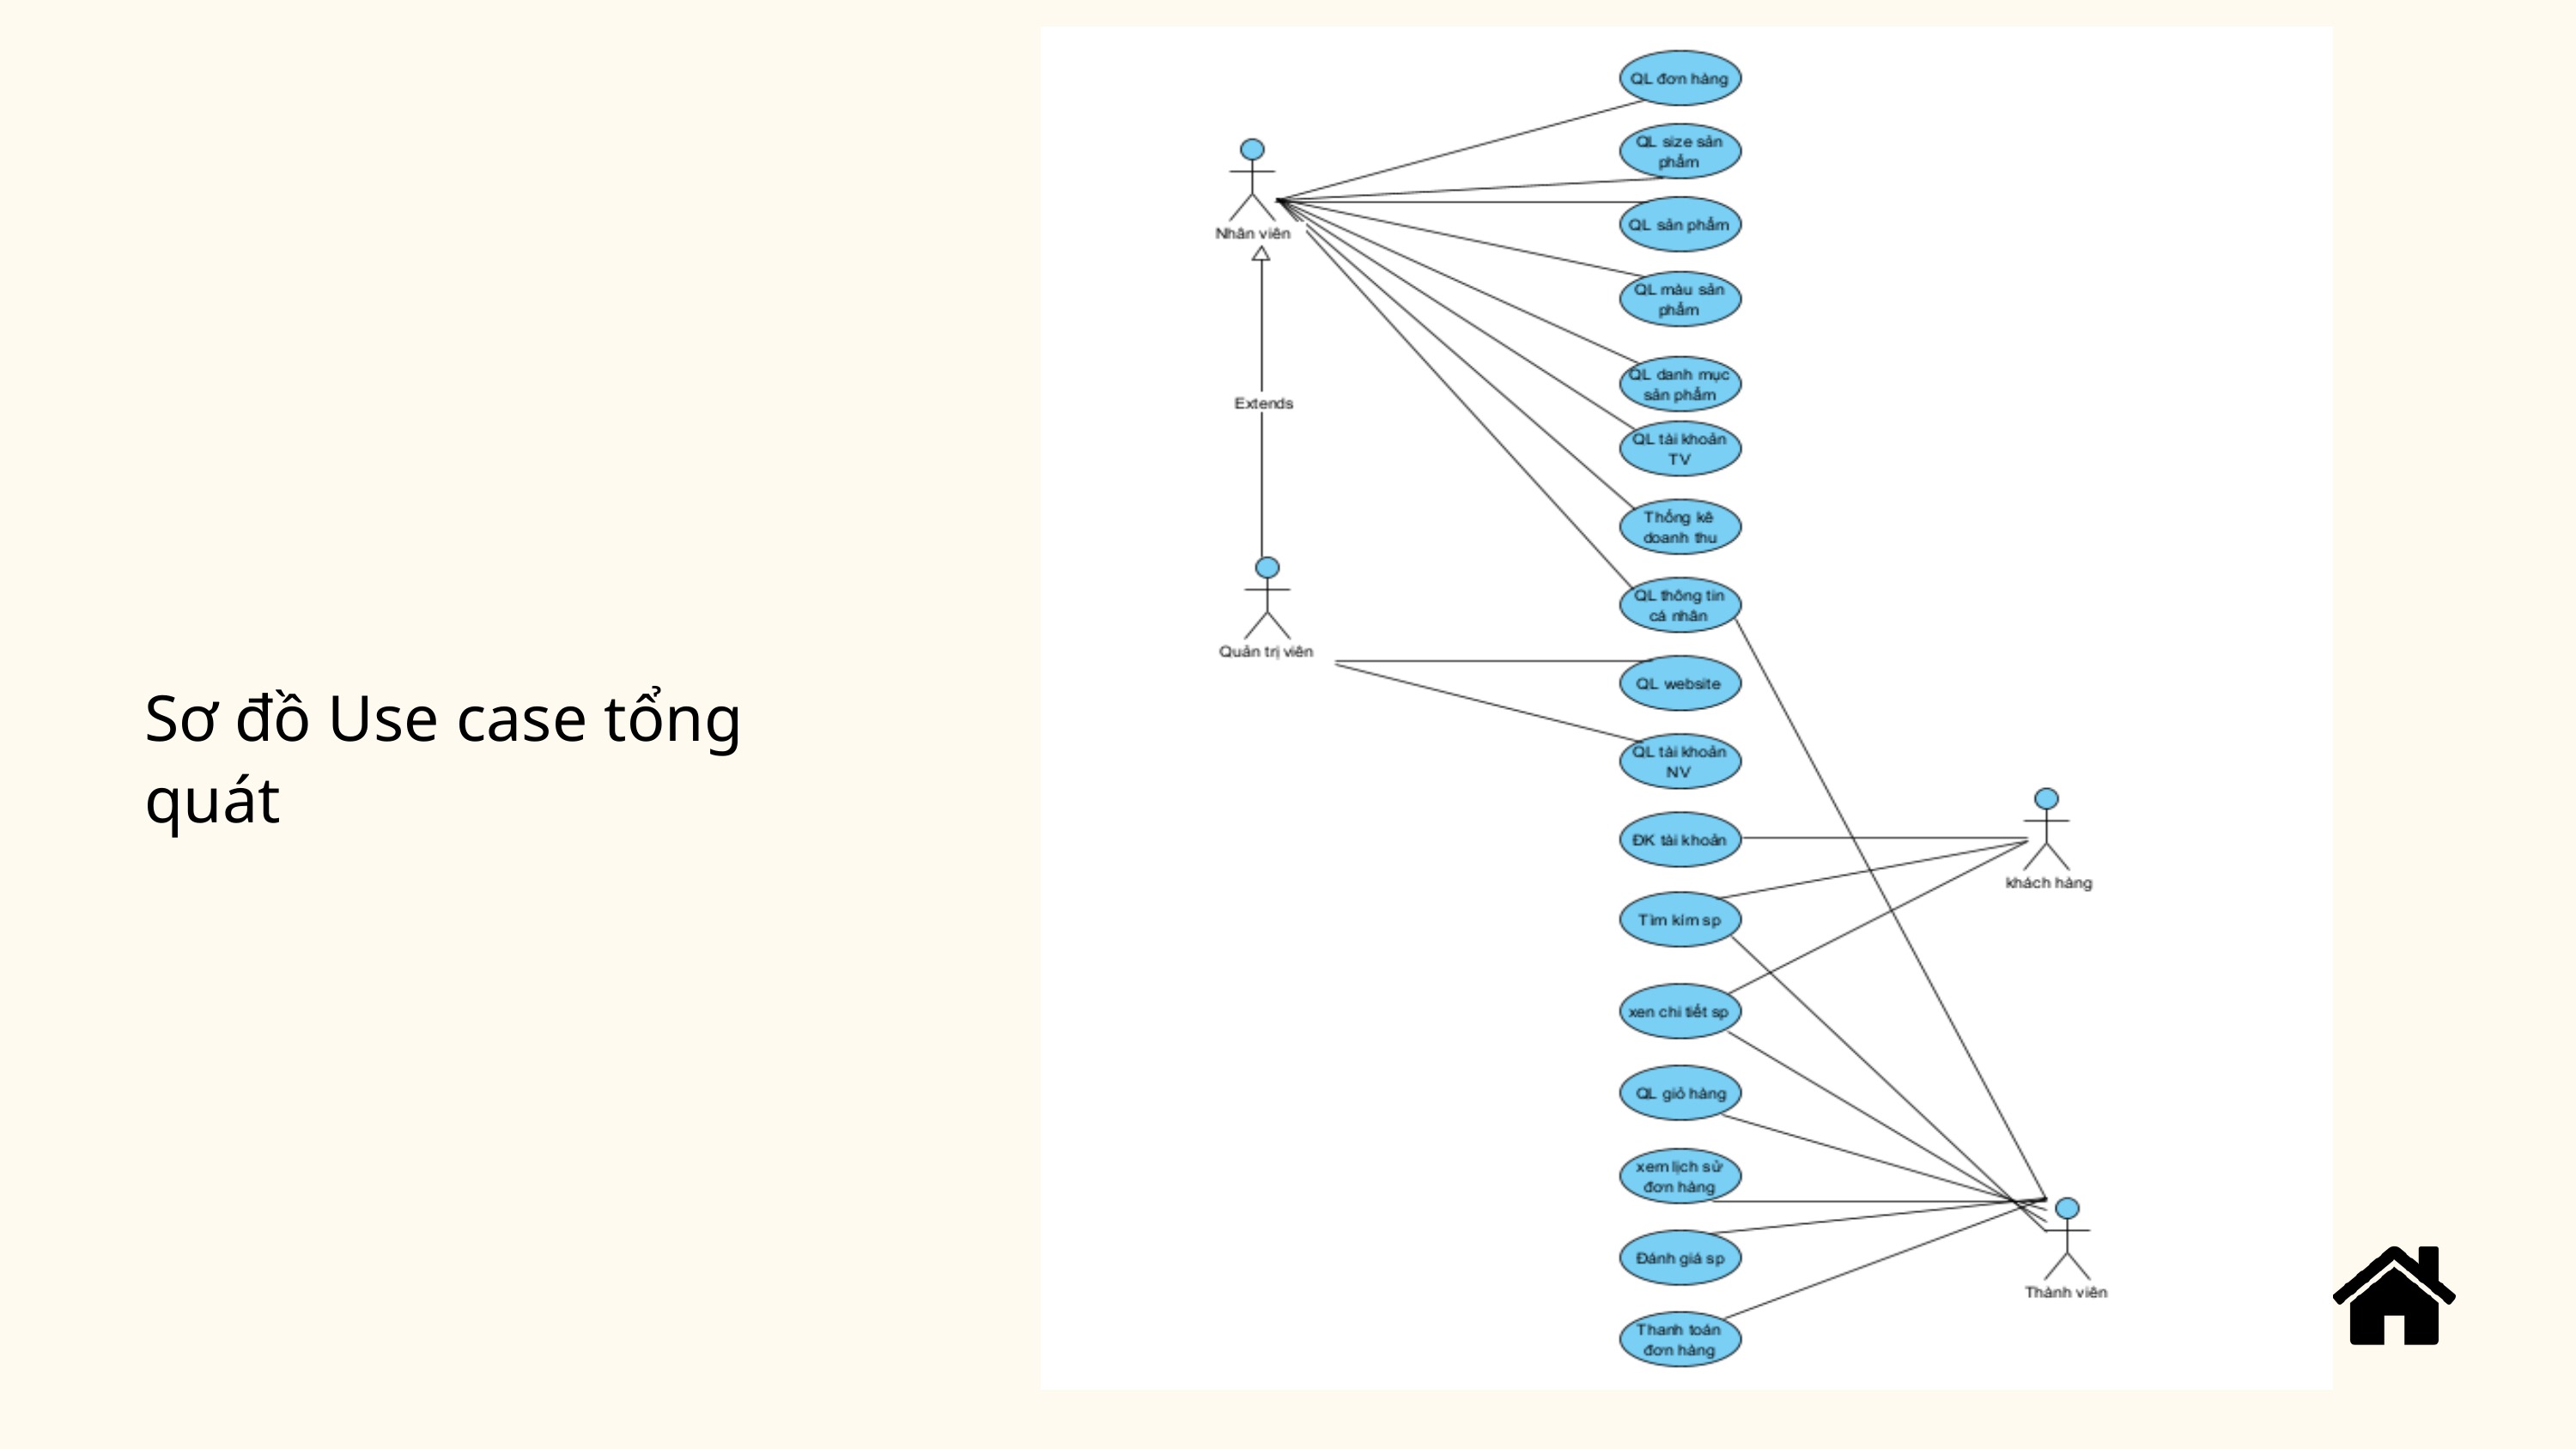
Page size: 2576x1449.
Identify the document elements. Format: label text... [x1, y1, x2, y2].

text_box Sơ đồ Use case tổng quát [144, 671, 888, 836]
picture [1041, 26, 2456, 1390]
